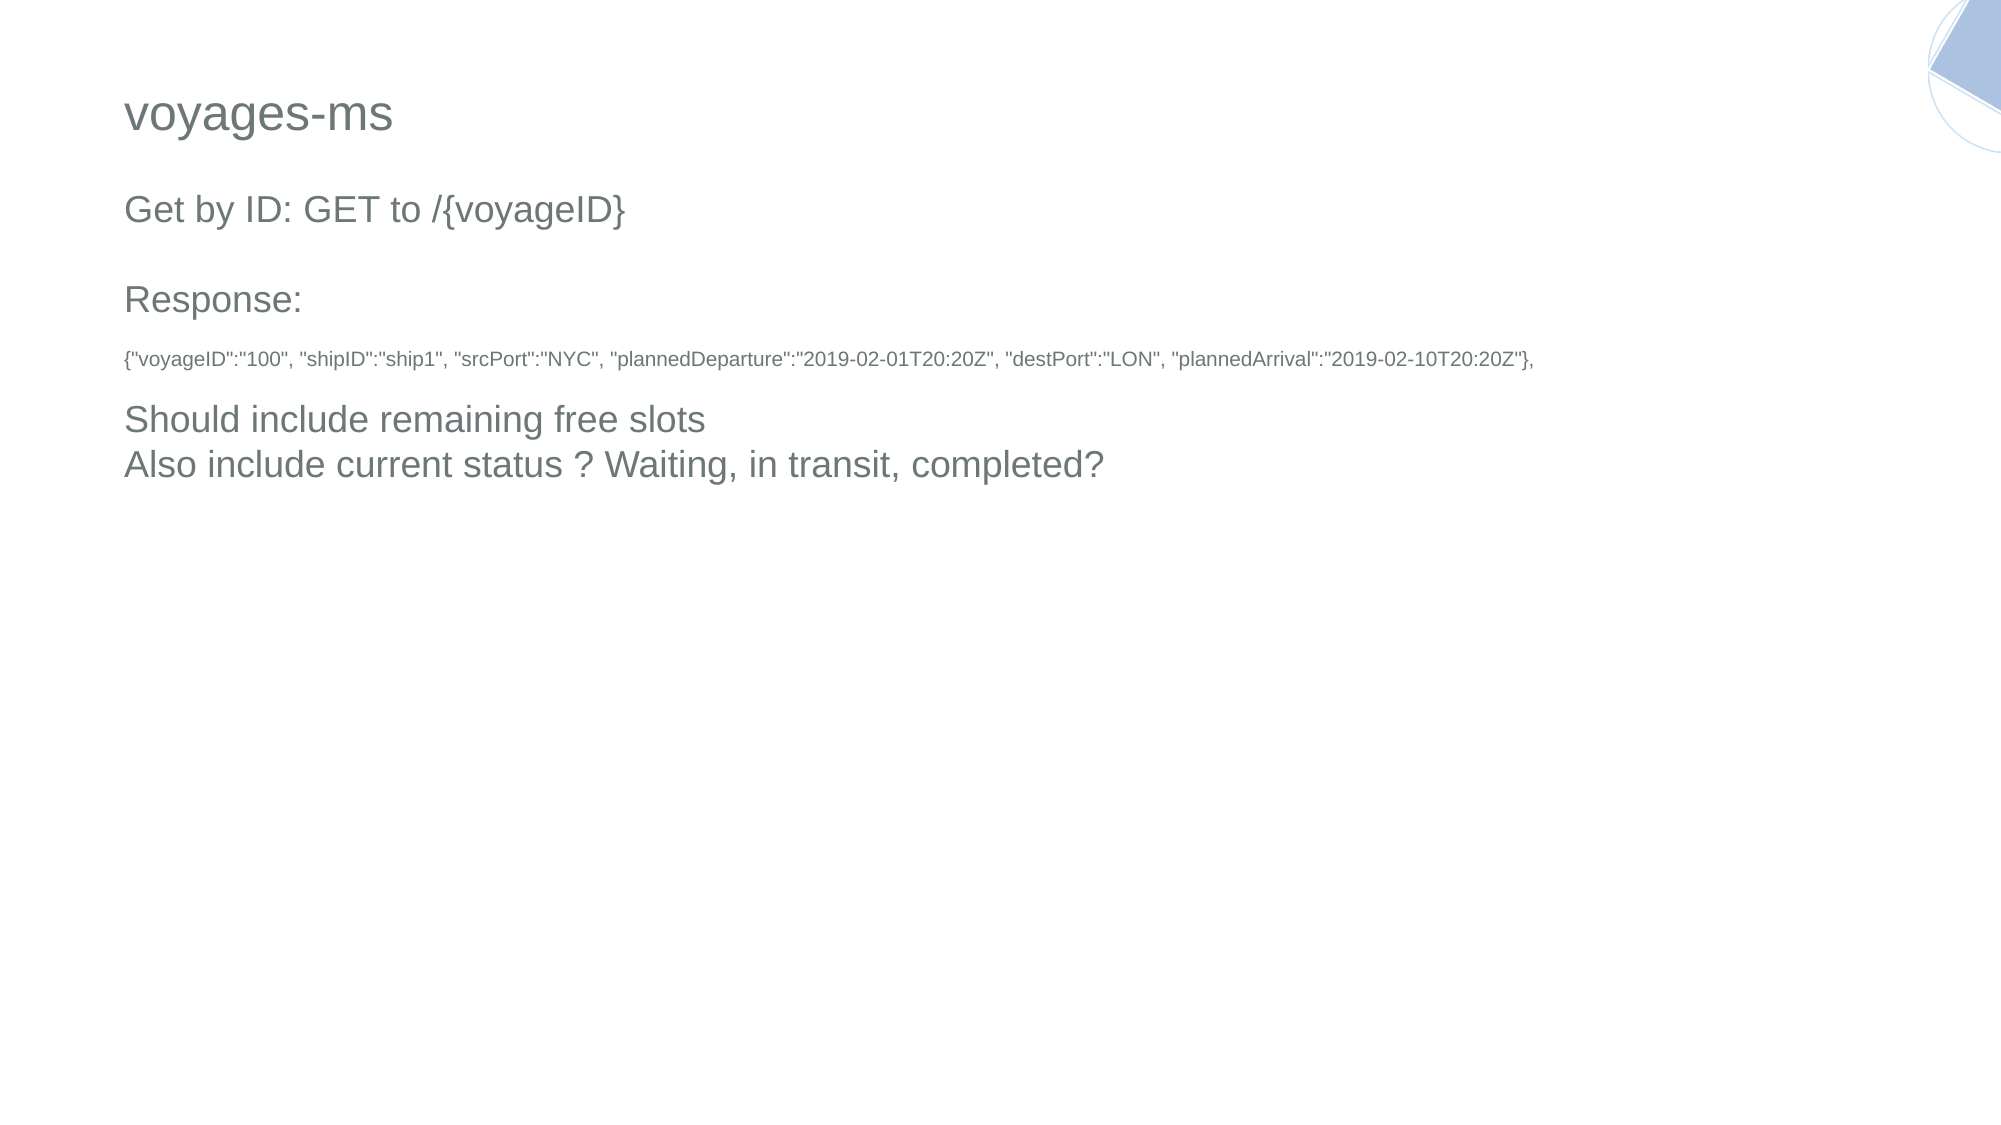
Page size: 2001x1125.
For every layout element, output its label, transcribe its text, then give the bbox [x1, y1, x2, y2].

text_box voyages-ms Get by ID: GET to /{voyageID} Response: {"voyageID":"100", "shipID":"ship1", "srcPort":"NYC", "plannedDeparture":"2019-02-01T20:20Z", "destPort":"LON", "plannedArrival":"2019-02-10T20:20Z"}, Should include remaining free slots Also include current status ? Waiting, in transit, completed? [109, 72, 1839, 493]
text_box UI Web SPA [1924, 0, 2001, 154]
